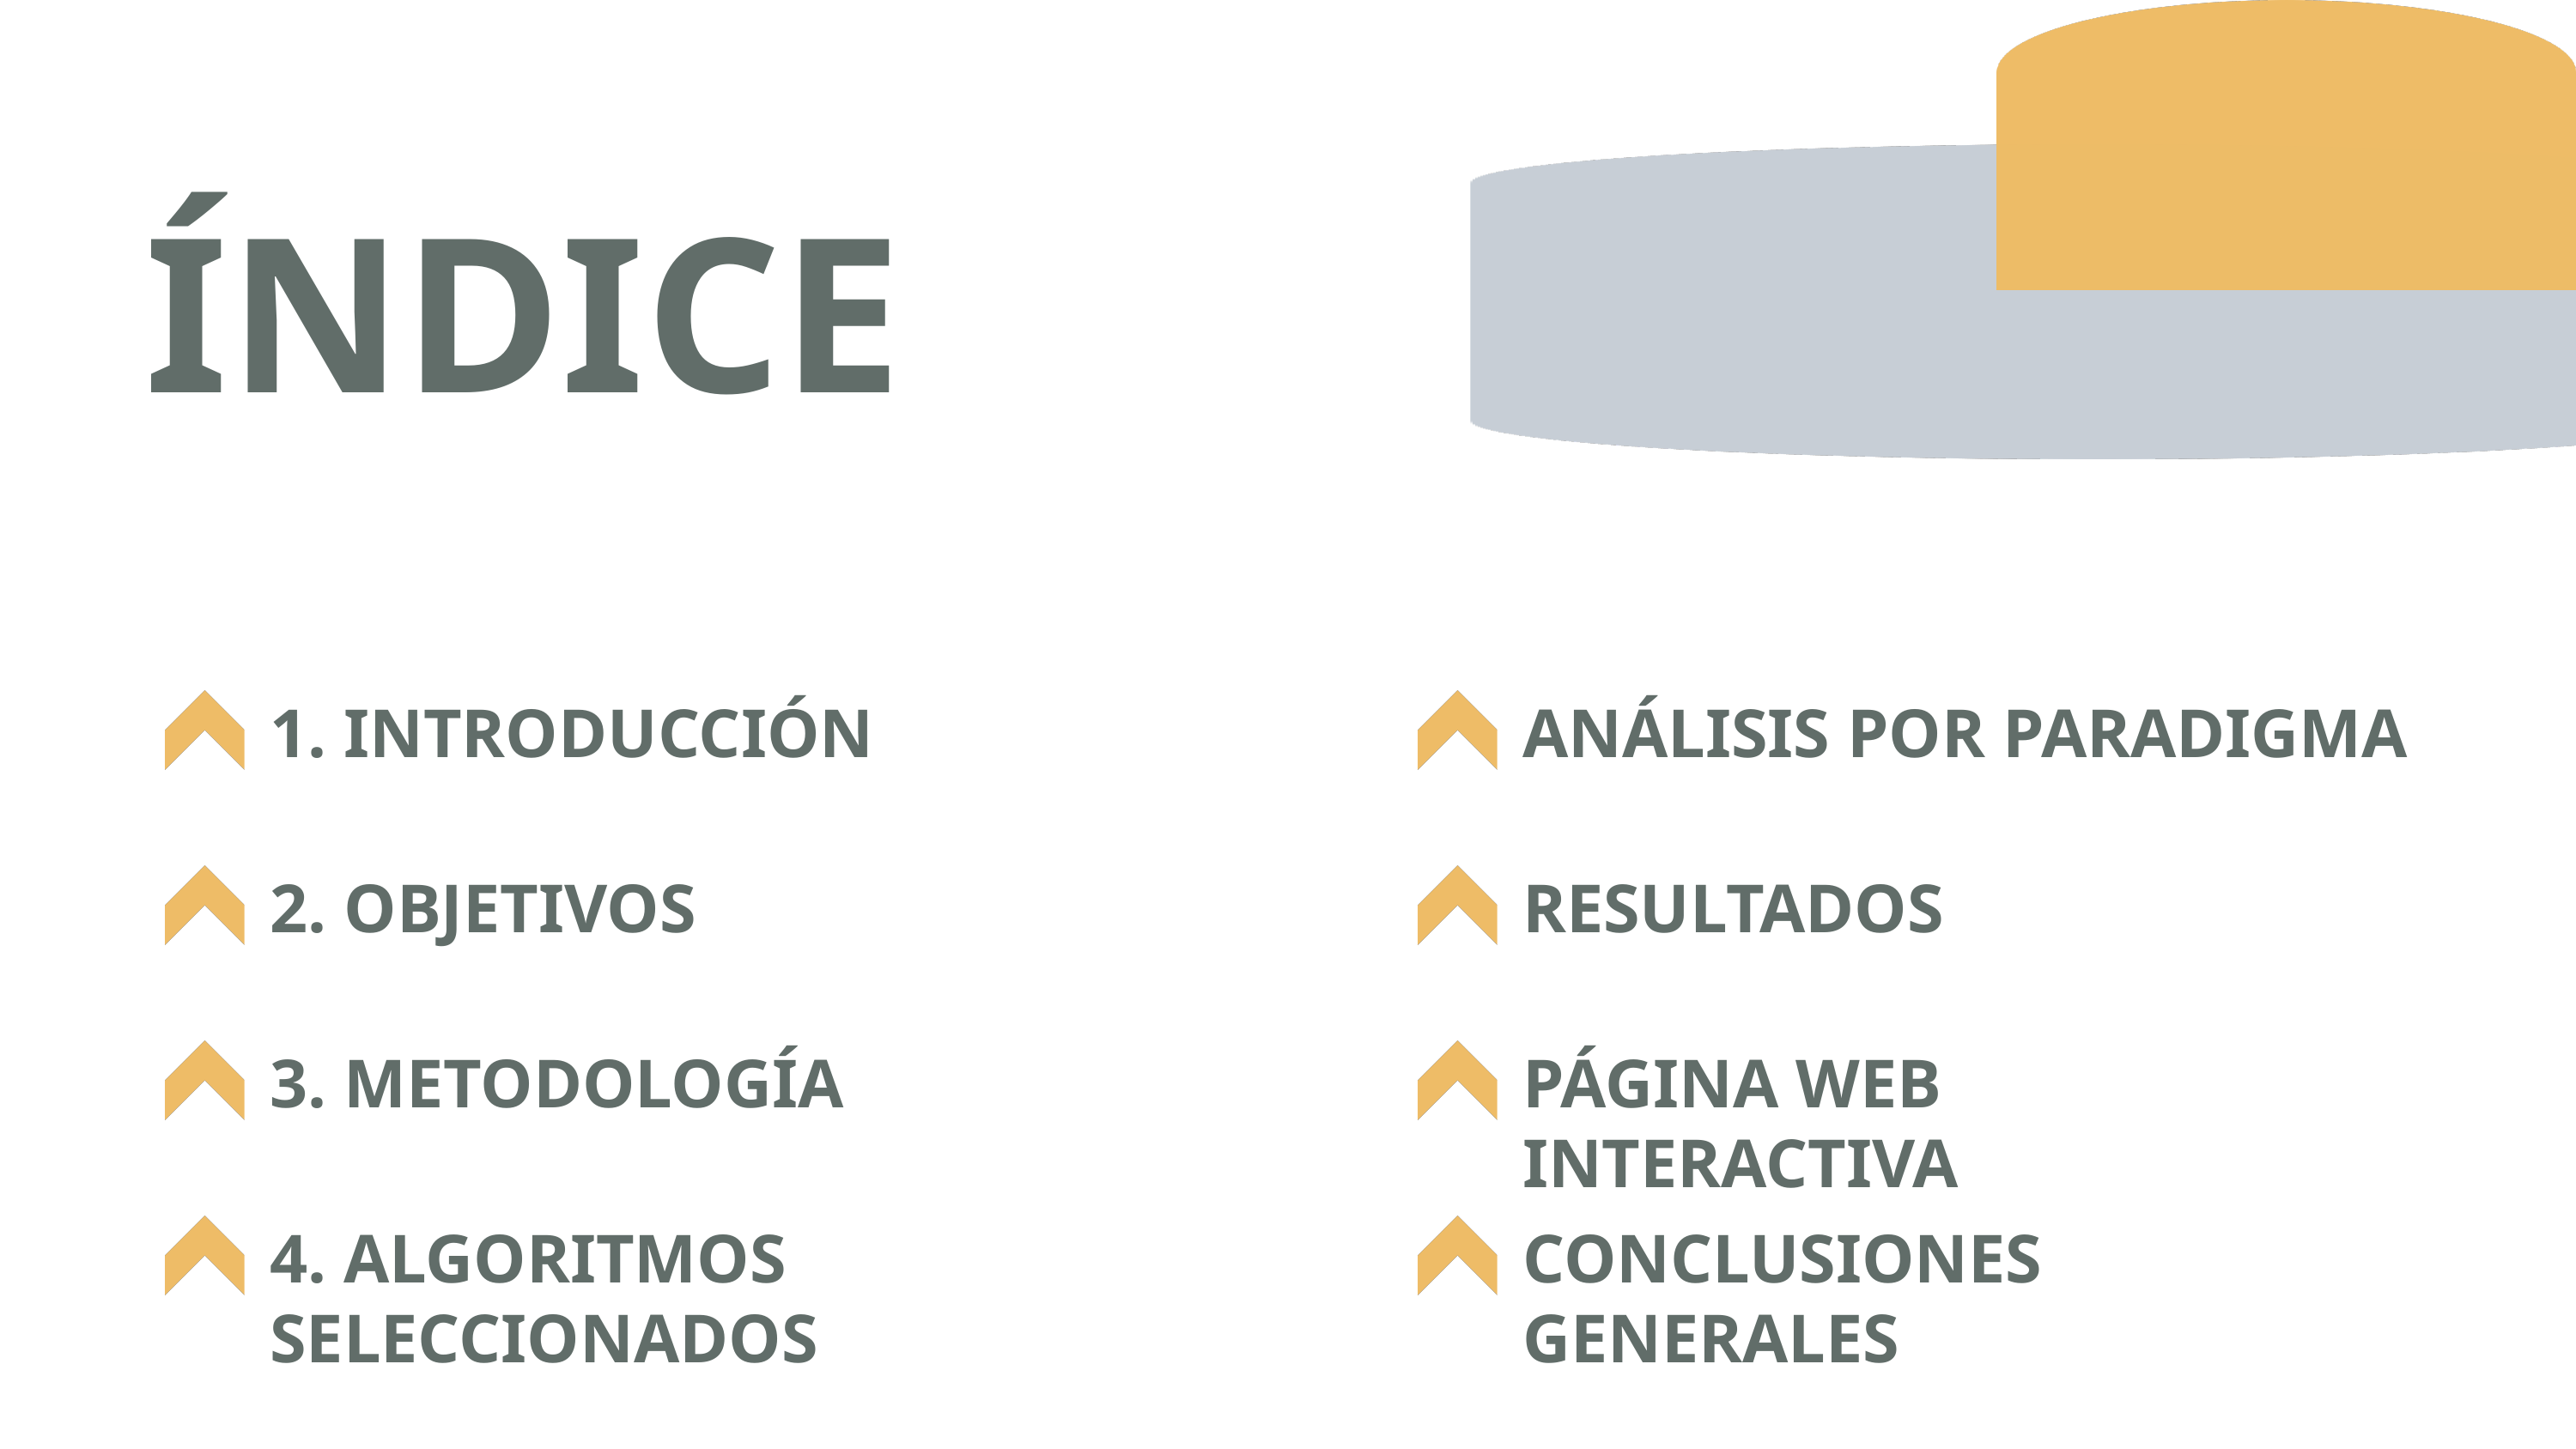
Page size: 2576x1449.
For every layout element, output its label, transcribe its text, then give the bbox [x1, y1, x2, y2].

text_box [1417, 1040, 2378, 1130]
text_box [1417, 690, 2448, 779]
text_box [164, 864, 1105, 955]
text_box [1470, 144, 2576, 459]
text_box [1417, 1215, 2413, 1304]
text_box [1417, 864, 2378, 955]
text_box [1996, 0, 2576, 290]
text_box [164, 1215, 1309, 1304]
text_box ÍNDICE [144, 135, 1289, 436]
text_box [164, 690, 1105, 779]
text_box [164, 1040, 1105, 1130]
